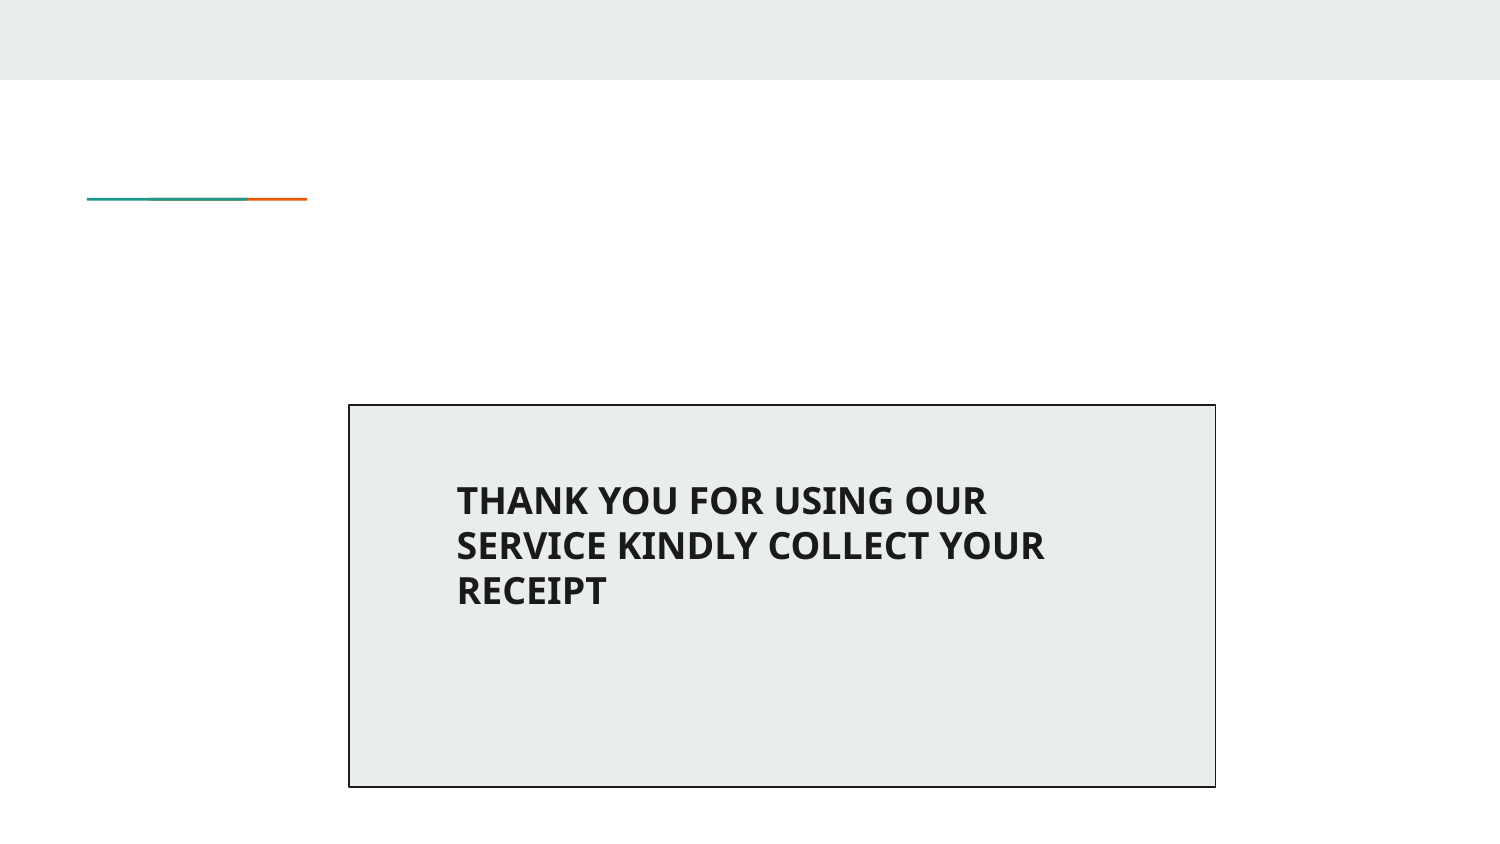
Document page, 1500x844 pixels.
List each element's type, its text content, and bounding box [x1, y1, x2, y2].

text_box [348, 405, 1216, 788]
text_box THANK YOU FOR USING OUR SERVICE KINDLY COLLECT YOUR RECEIPT [441, 461, 1105, 733]
